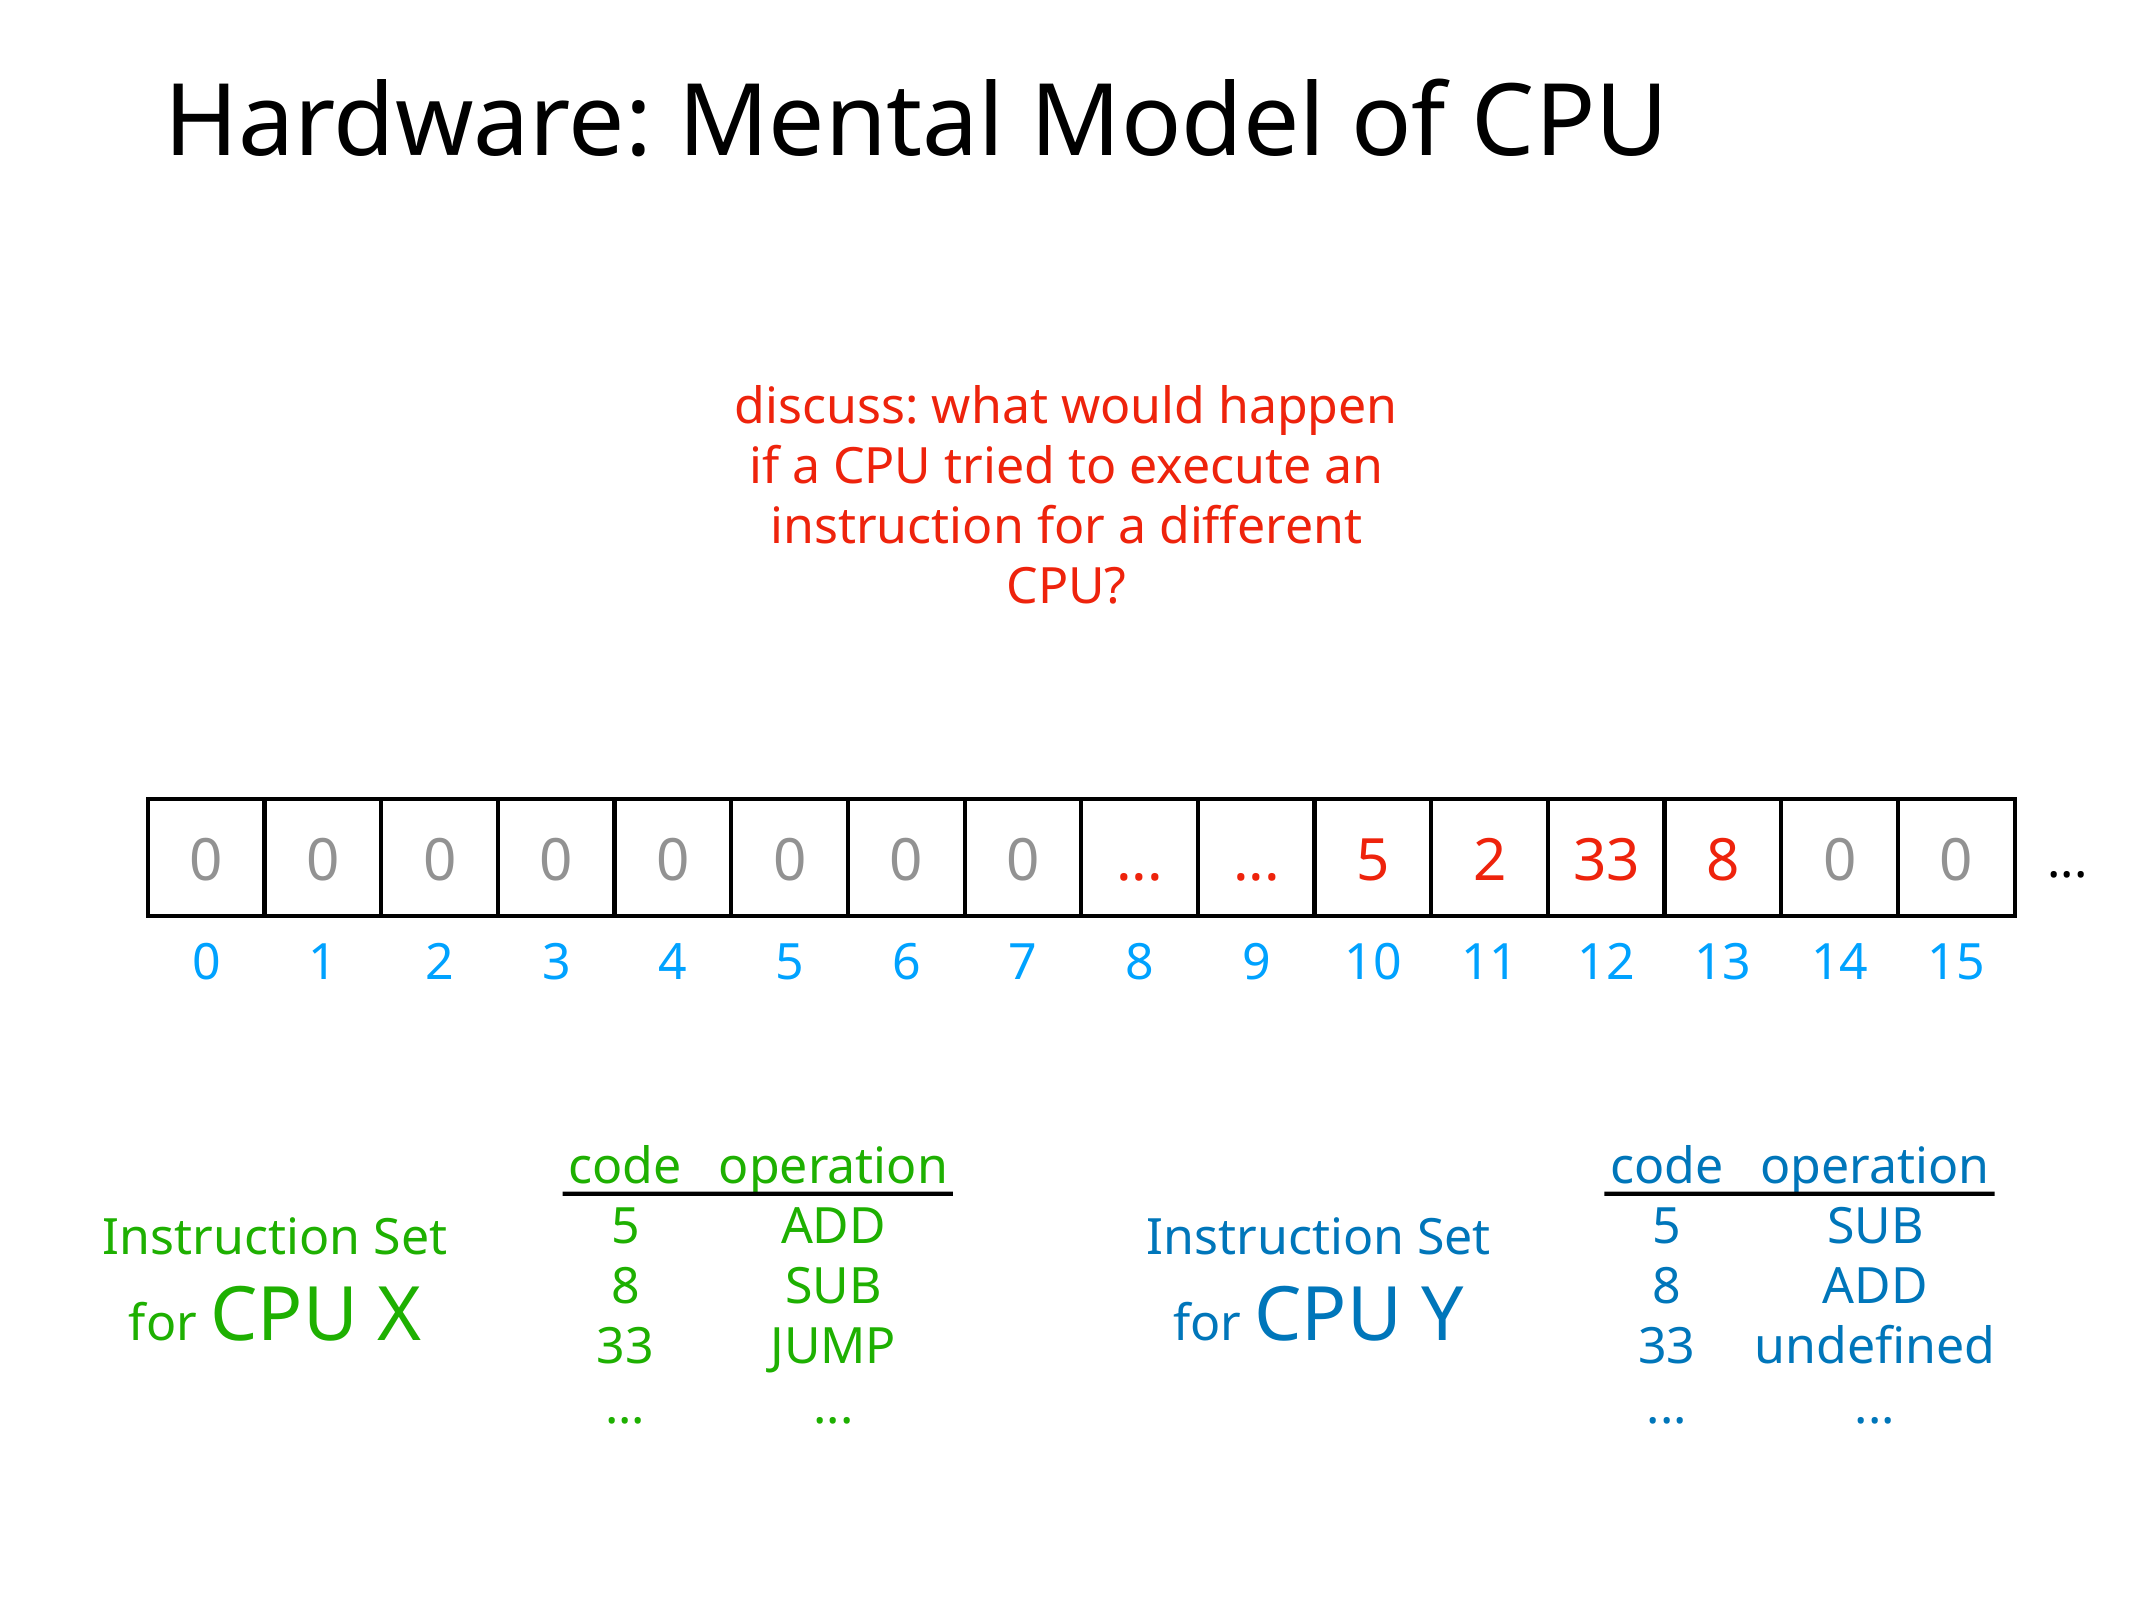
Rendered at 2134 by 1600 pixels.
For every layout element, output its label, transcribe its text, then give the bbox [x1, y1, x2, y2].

text_box ... [1197, 798, 1314, 917]
text_box 9 [1233, 921, 1280, 998]
text_box Instruction Set for CPU X [94, 1196, 456, 1364]
text_box 11 [1452, 921, 1527, 998]
text_box 0 [1897, 798, 2015, 917]
text_box 0 [964, 798, 1081, 917]
text_box 14 [1803, 921, 1877, 998]
text_box 5 [767, 921, 813, 998]
text_box 8 [1664, 798, 1781, 917]
text_box Instruction Set for CPU Y [1138, 1196, 1500, 1364]
text_box 5 [1314, 798, 1431, 917]
title Hardware: Mental Model of CPU [155, 41, 1978, 191]
text_box 8 [1117, 921, 1163, 998]
text_box 0 [264, 798, 381, 917]
text_box 0 [614, 798, 731, 917]
text_box 6 [883, 921, 929, 998]
text_box 1 [300, 921, 346, 998]
text_box ... [1081, 798, 1197, 917]
text_box 12 [1569, 921, 1644, 998]
text_box code 5 8 33 ... [1601, 1125, 1732, 1443]
text_box 0 [731, 798, 847, 917]
text_box 0 [381, 798, 497, 917]
text_box 0 [1781, 798, 1897, 917]
text_box 2 [417, 921, 463, 998]
text_box discuss: what would happen if a CPU tried to execute an instruction for a different CPU? [709, 365, 1424, 622]
text_box 13 [1686, 921, 1760, 998]
text_box operation SUB ADD undefined ... [1746, 1125, 2004, 1443]
text_box code 5 8 33 ... [560, 1125, 691, 1443]
text_box 4 [650, 921, 696, 998]
text_box 33 [1547, 798, 1664, 917]
text_box 0 [147, 798, 264, 917]
text_box operation ADD SUB JUMP ... [710, 1125, 957, 1443]
text_box 3 [533, 921, 579, 998]
text_box 10 [1336, 921, 1410, 998]
text_box 0 [497, 798, 614, 917]
text_box 0 [183, 921, 230, 998]
text_box 0 [847, 798, 964, 917]
text_box ... [2039, 819, 2097, 896]
text_box 2 [1431, 798, 1547, 917]
text_box 15 [1919, 921, 1994, 998]
text_box 7 [1000, 921, 1046, 998]
